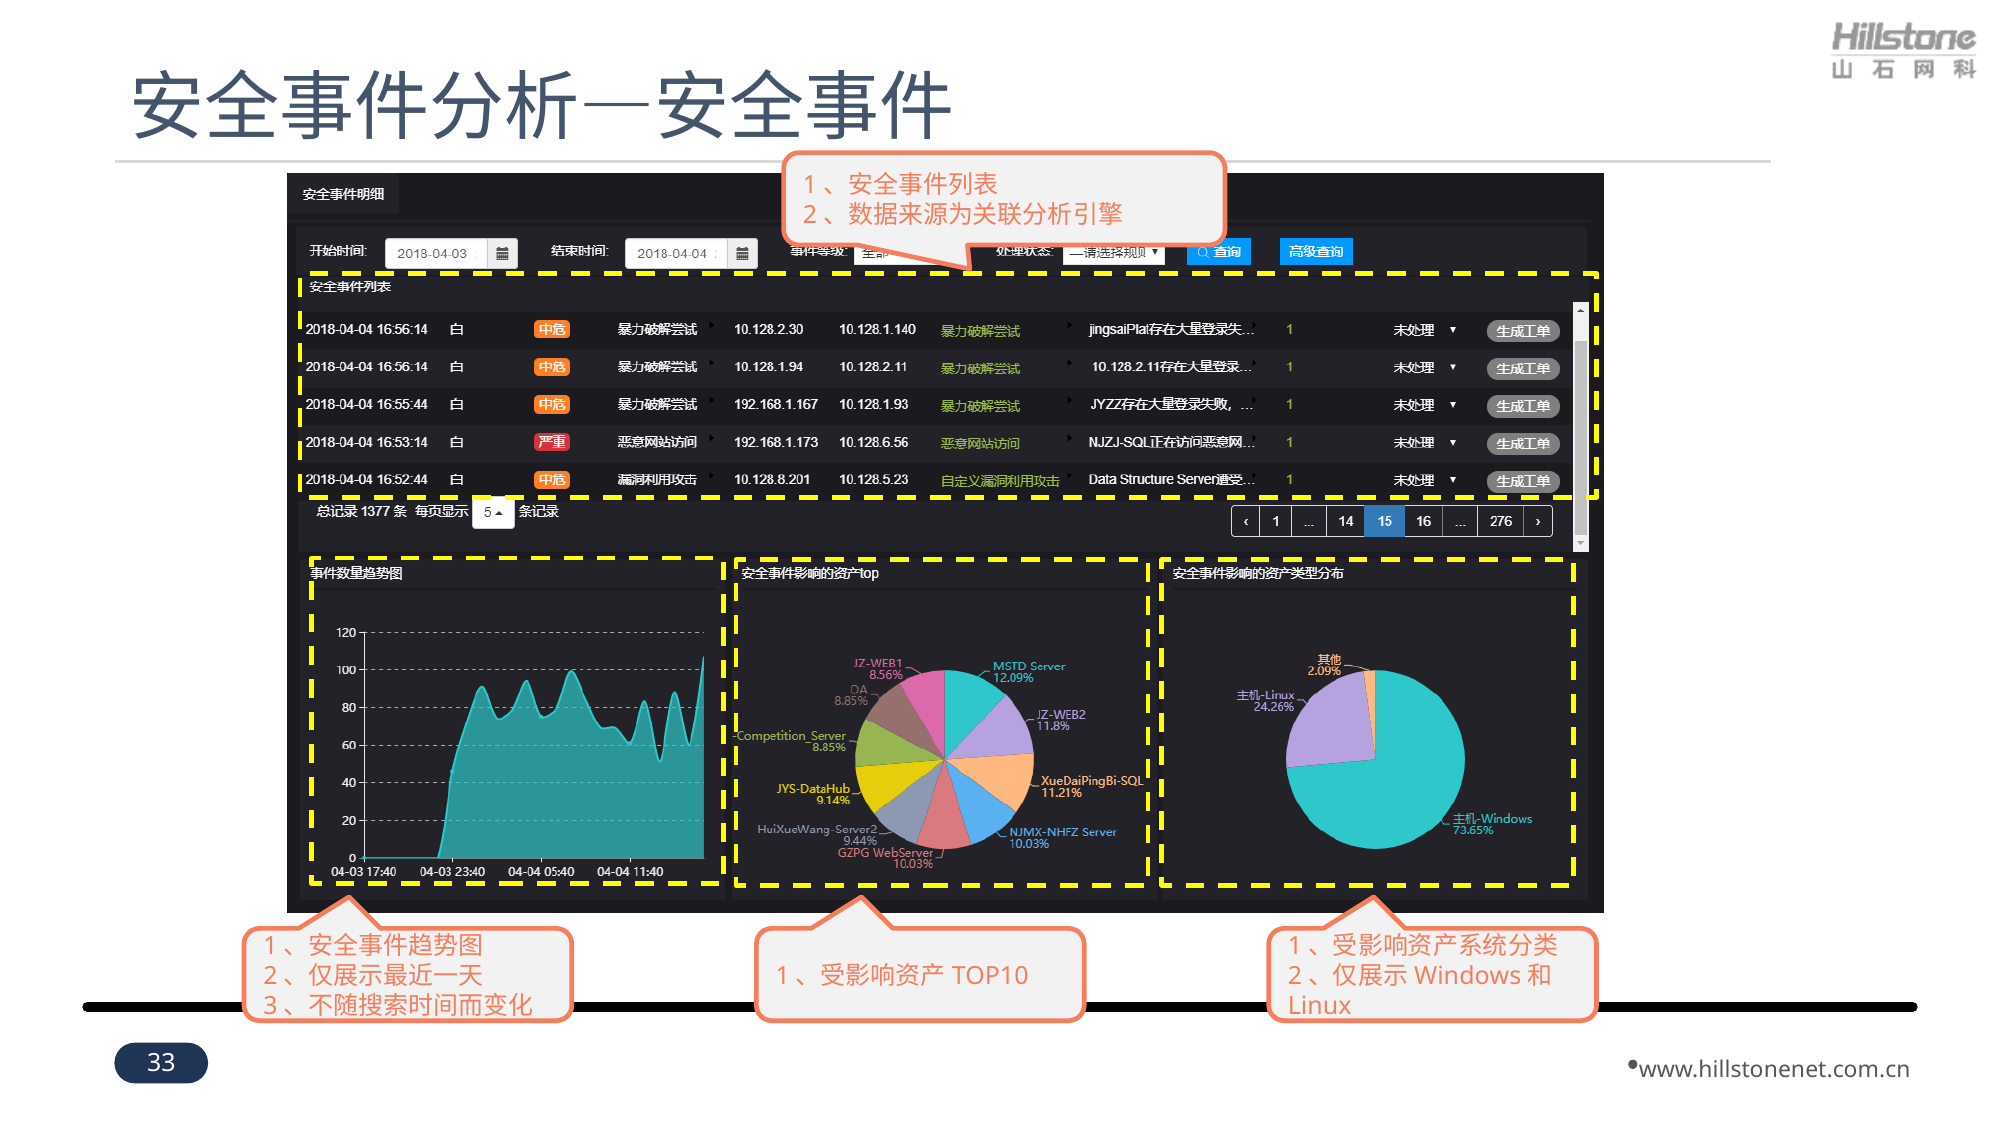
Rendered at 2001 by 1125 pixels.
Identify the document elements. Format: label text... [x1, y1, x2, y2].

text_box 1、受影响资产系统分类 2、仅展示Windows和Linux [1268, 913, 1597, 1021]
text_box 1、安全事件列表 2、数据来源为关联分析引擎 [783, 152, 1225, 173]
text_box 1、安全事件趋势图 2、仅展示最近一天 3、不随搜索时间而变化 [243, 913, 572, 1021]
picture [287, 173, 1604, 913]
title 安全事件分析—安全事件 [114, 59, 1724, 159]
slide_number 33 [114, 1042, 209, 1084]
text_box 1、受影响资产TOP10 [756, 913, 1085, 1021]
picture [1817, 13, 1989, 85]
